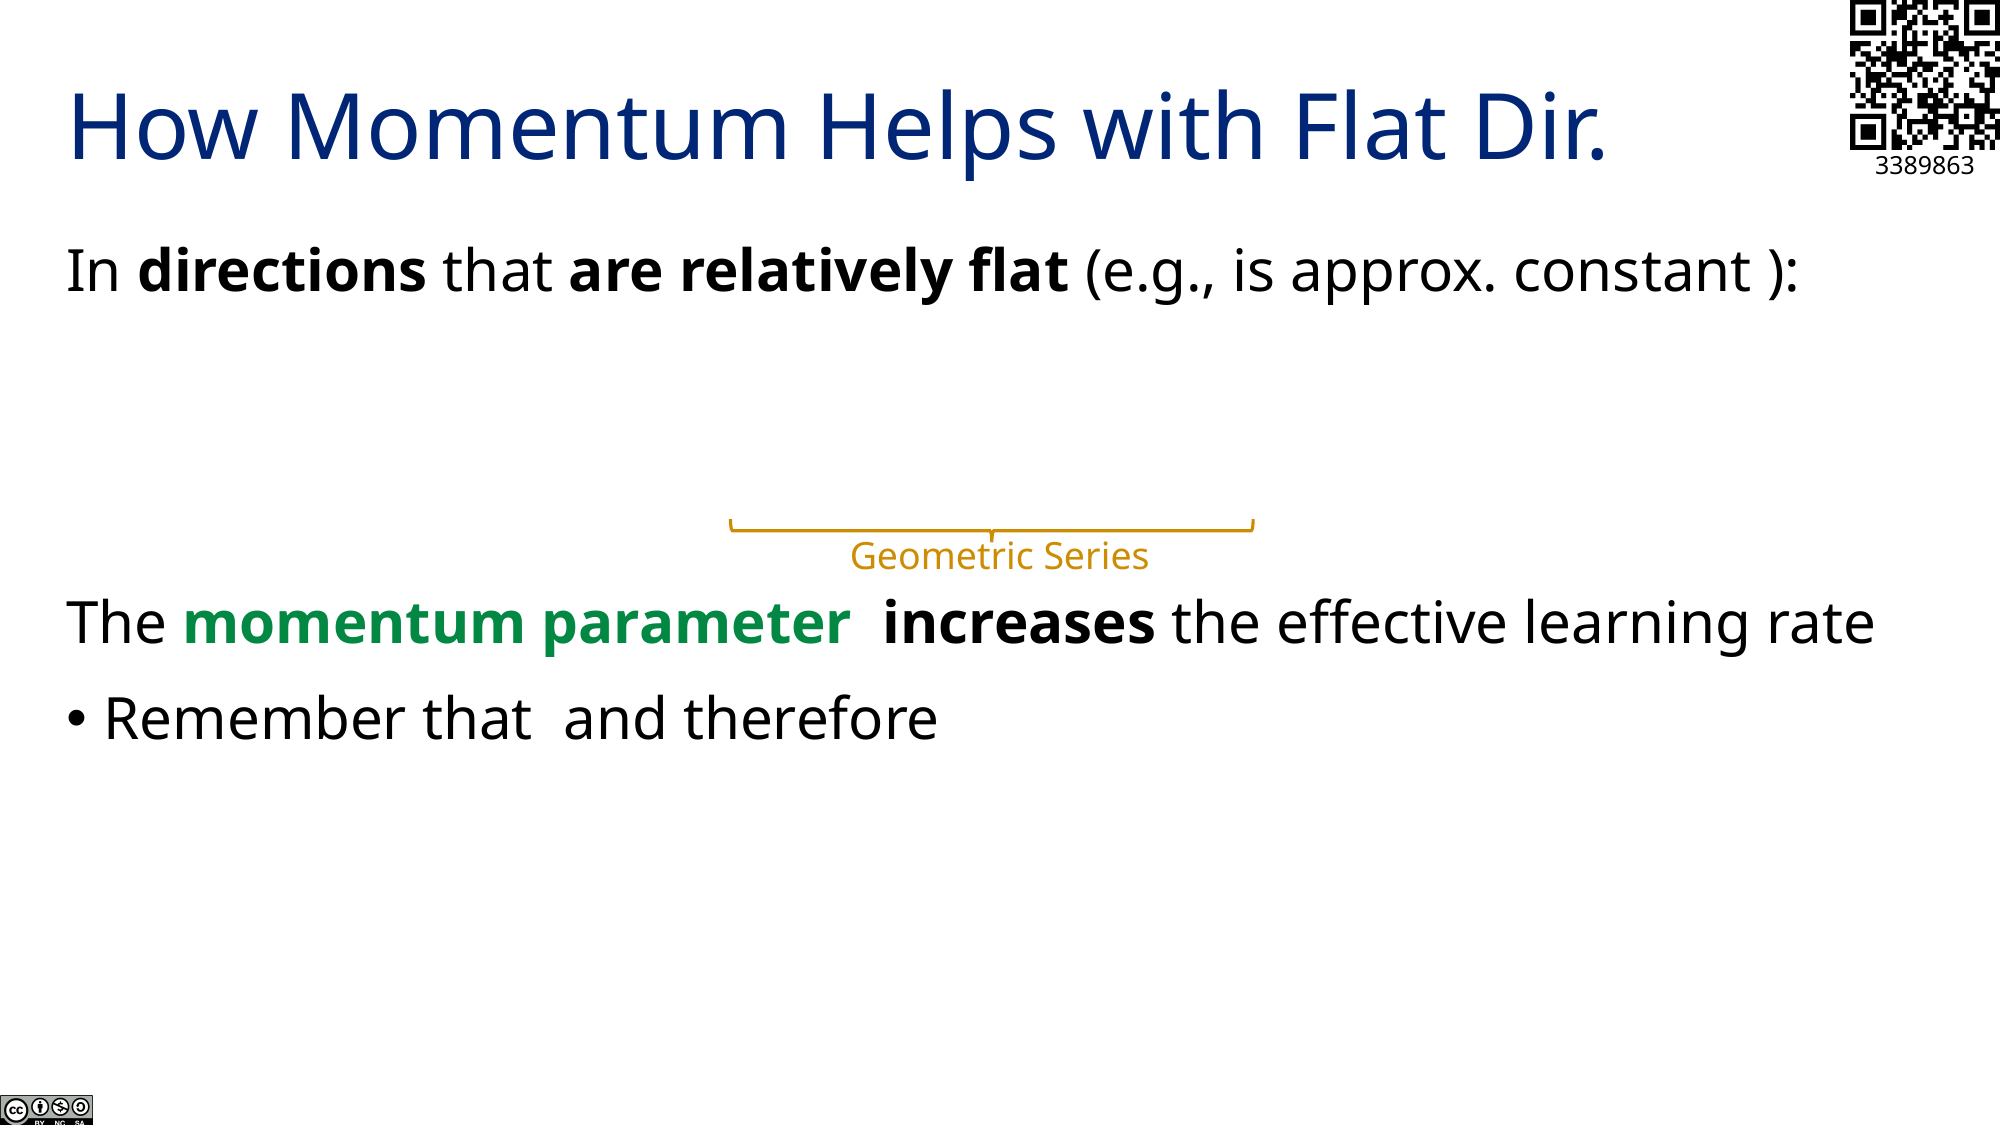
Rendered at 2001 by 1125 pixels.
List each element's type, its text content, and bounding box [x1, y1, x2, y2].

picture [0, 1095, 93, 1125]
picture [1850, 0, 2000, 150]
title How Momentum Helps with Flat Dir. [51, 44, 1949, 216]
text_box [729, 518, 1254, 586]
